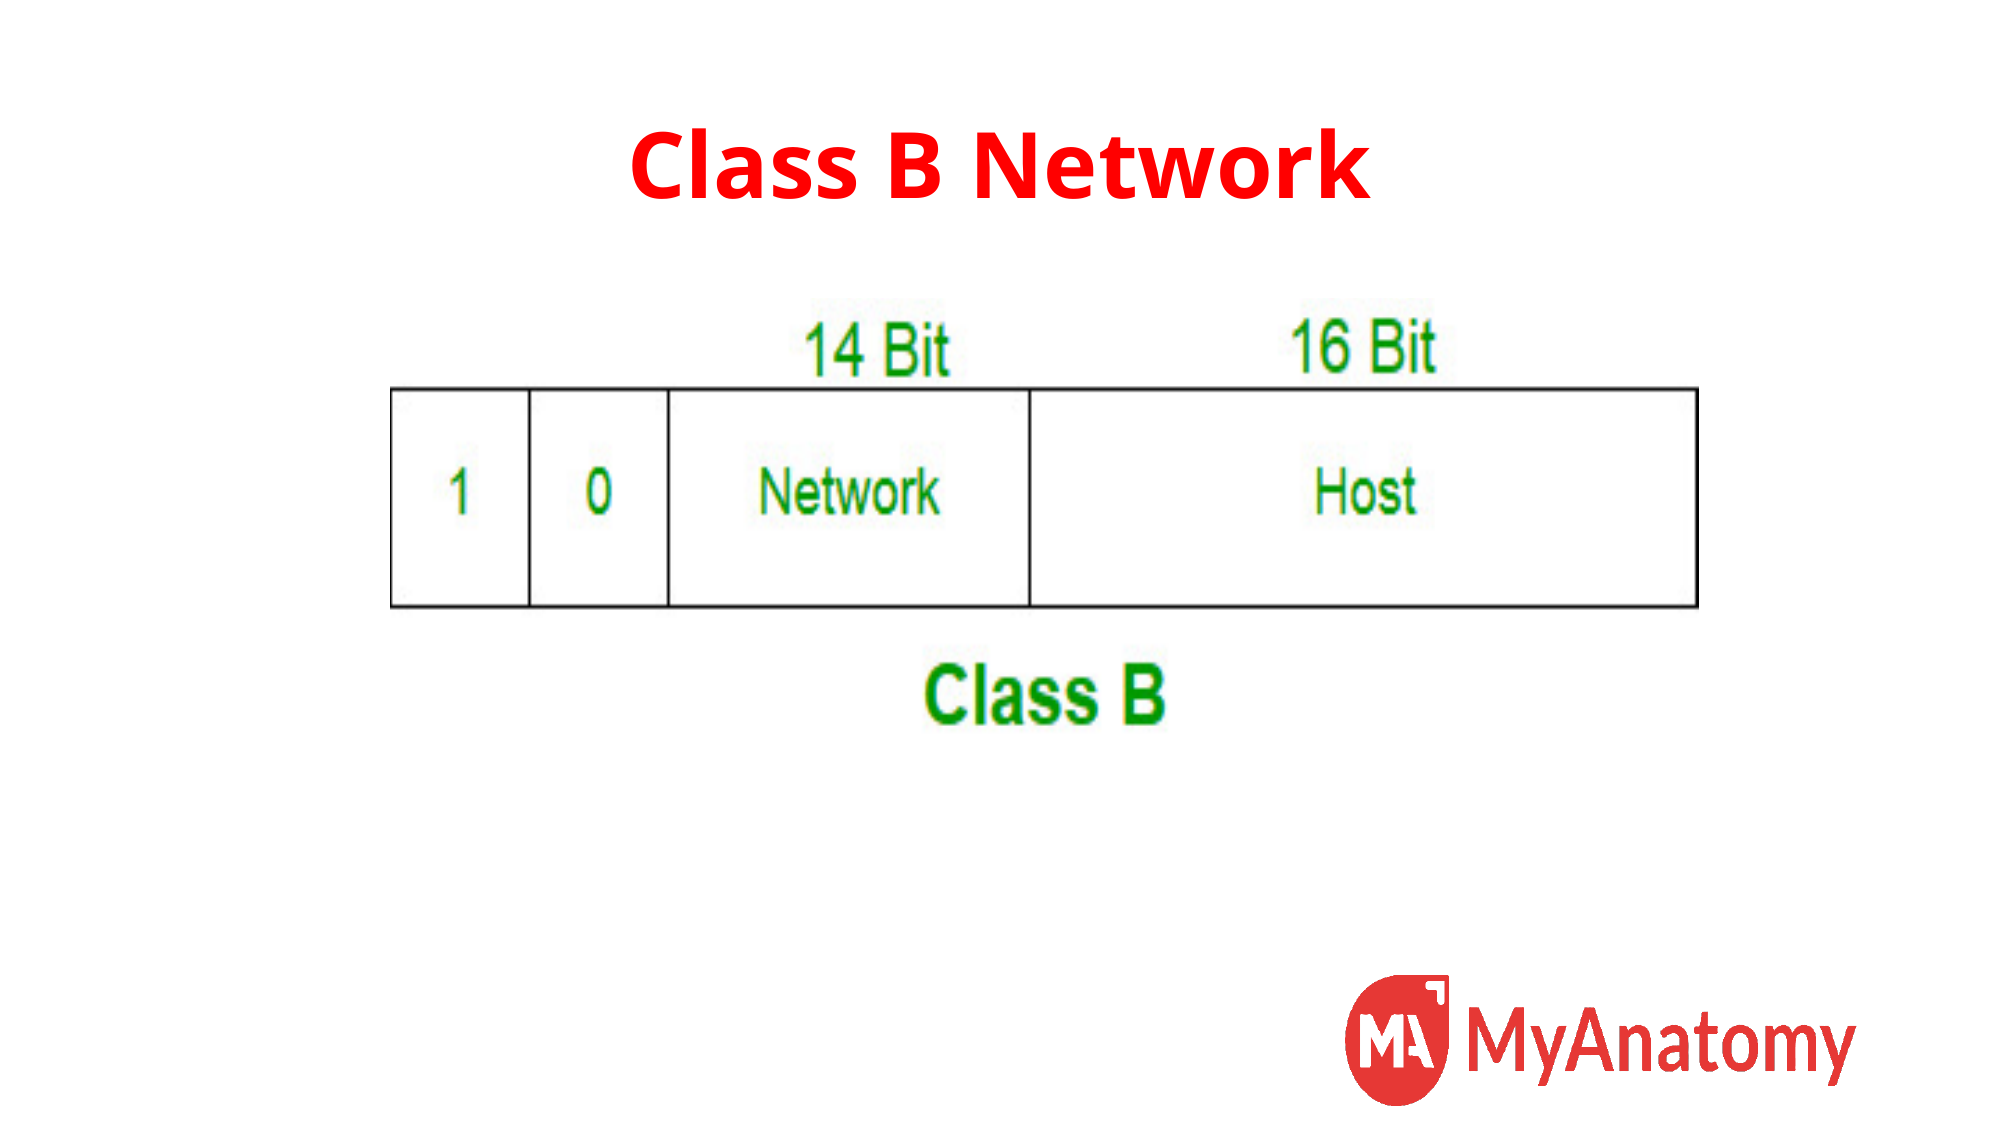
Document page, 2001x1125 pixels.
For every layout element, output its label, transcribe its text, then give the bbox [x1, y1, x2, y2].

picture [1337, 932, 1863, 1125]
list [390, 298, 1699, 755]
title Class B Network [137, 59, 1863, 278]
